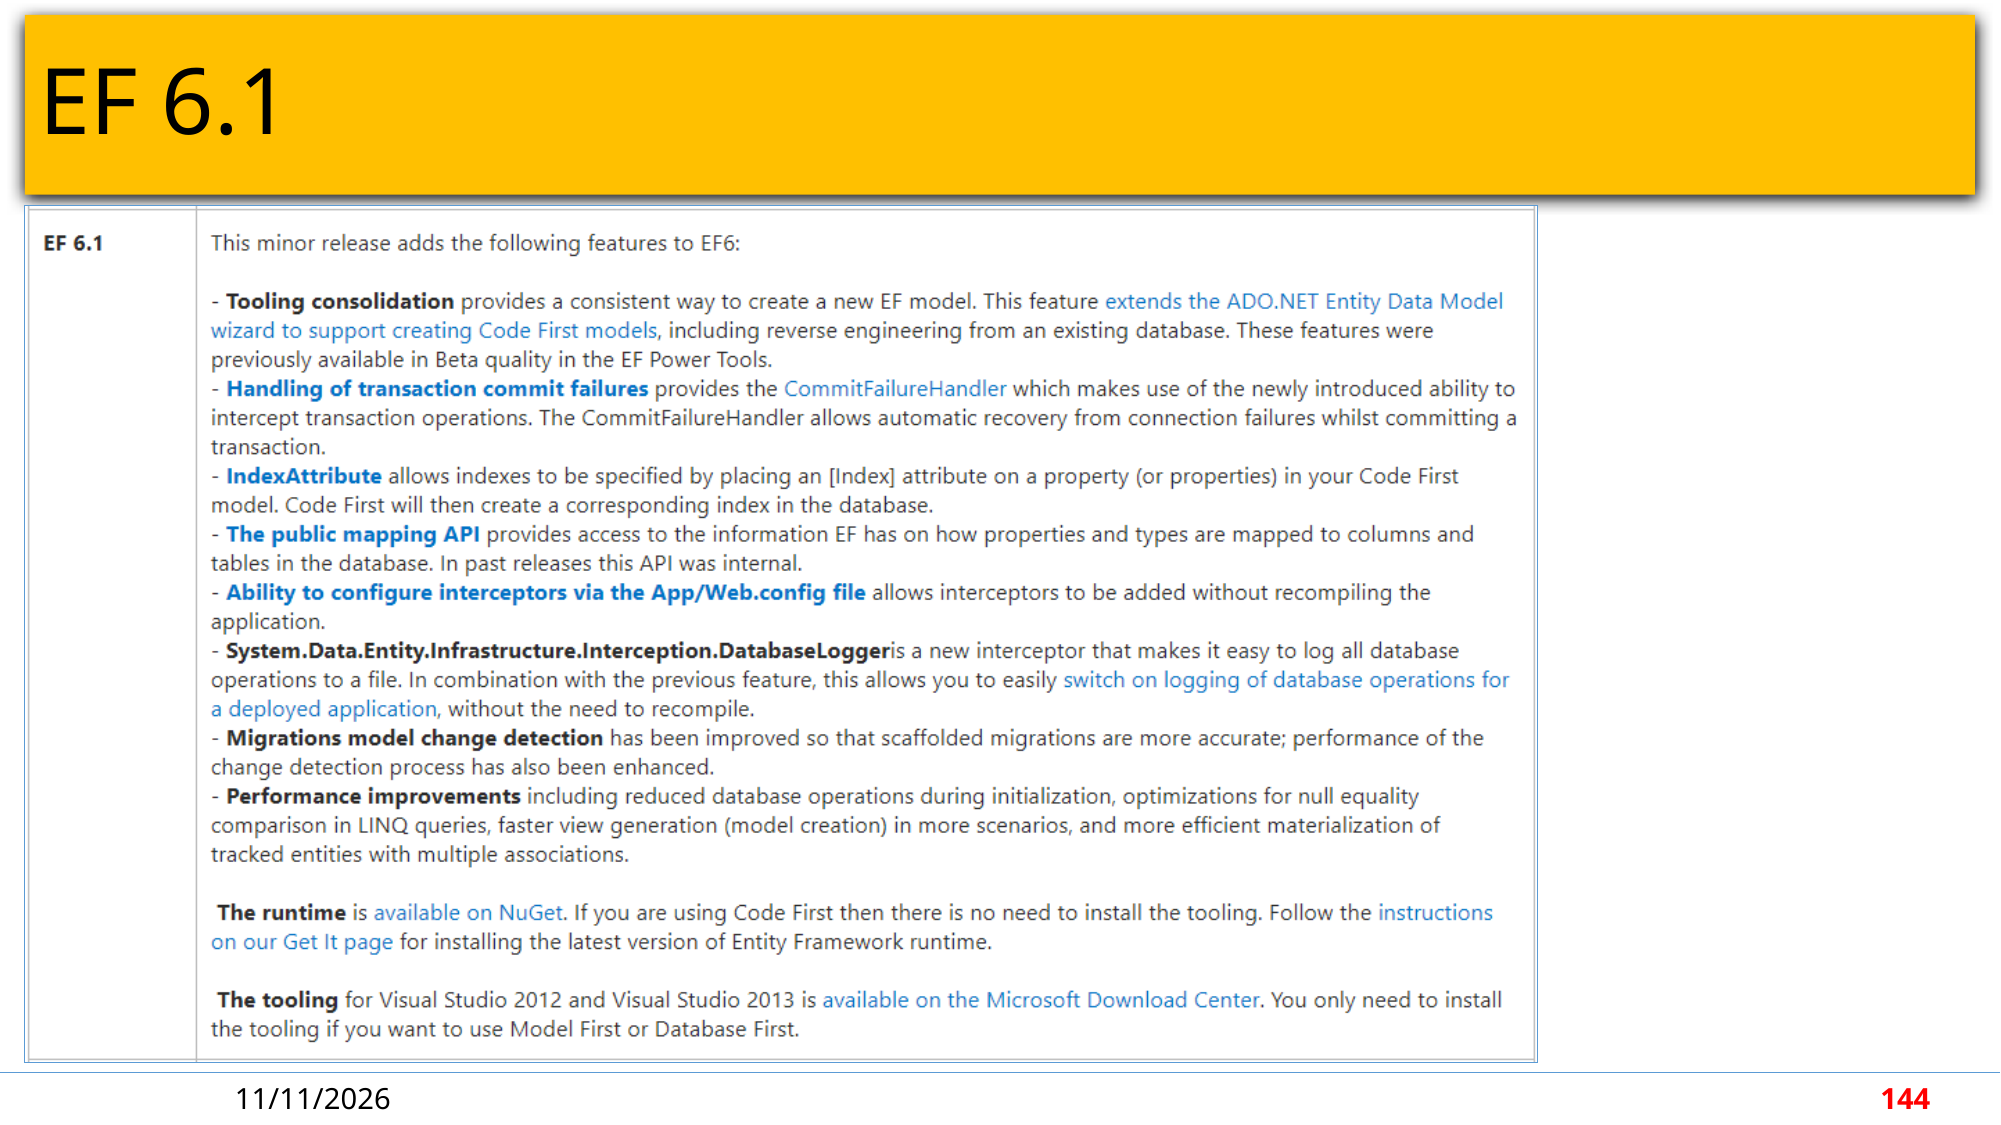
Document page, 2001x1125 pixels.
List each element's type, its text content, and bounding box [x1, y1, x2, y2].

picture [24, 205, 1538, 1063]
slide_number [220, 1072, 671, 1115]
slide_number 144 [1495, 1072, 1946, 1115]
title EF 6.1 [24, 14, 1975, 195]
